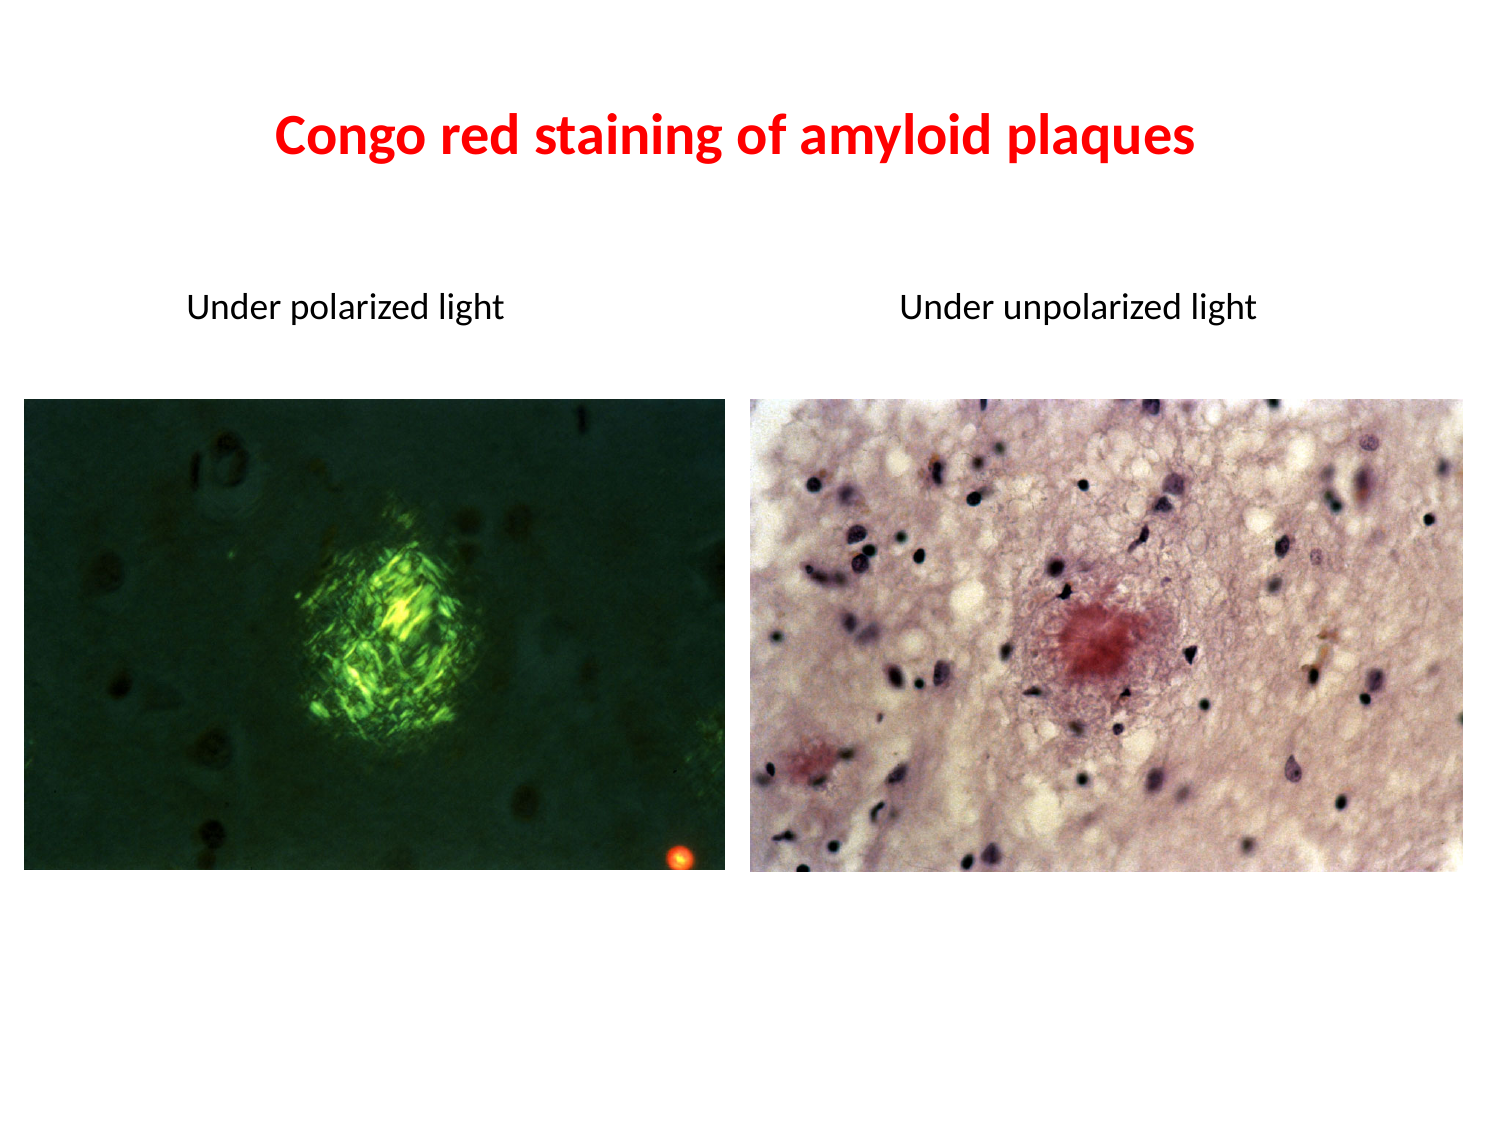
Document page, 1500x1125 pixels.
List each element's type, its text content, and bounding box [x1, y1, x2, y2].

picture [749, 399, 1463, 872]
text_box Under polarized light [171, 274, 520, 335]
text_box Under unpolarized light [884, 274, 1273, 335]
text_box Congo red staining of amyloid plaques [260, 89, 1211, 174]
picture [24, 399, 726, 870]
